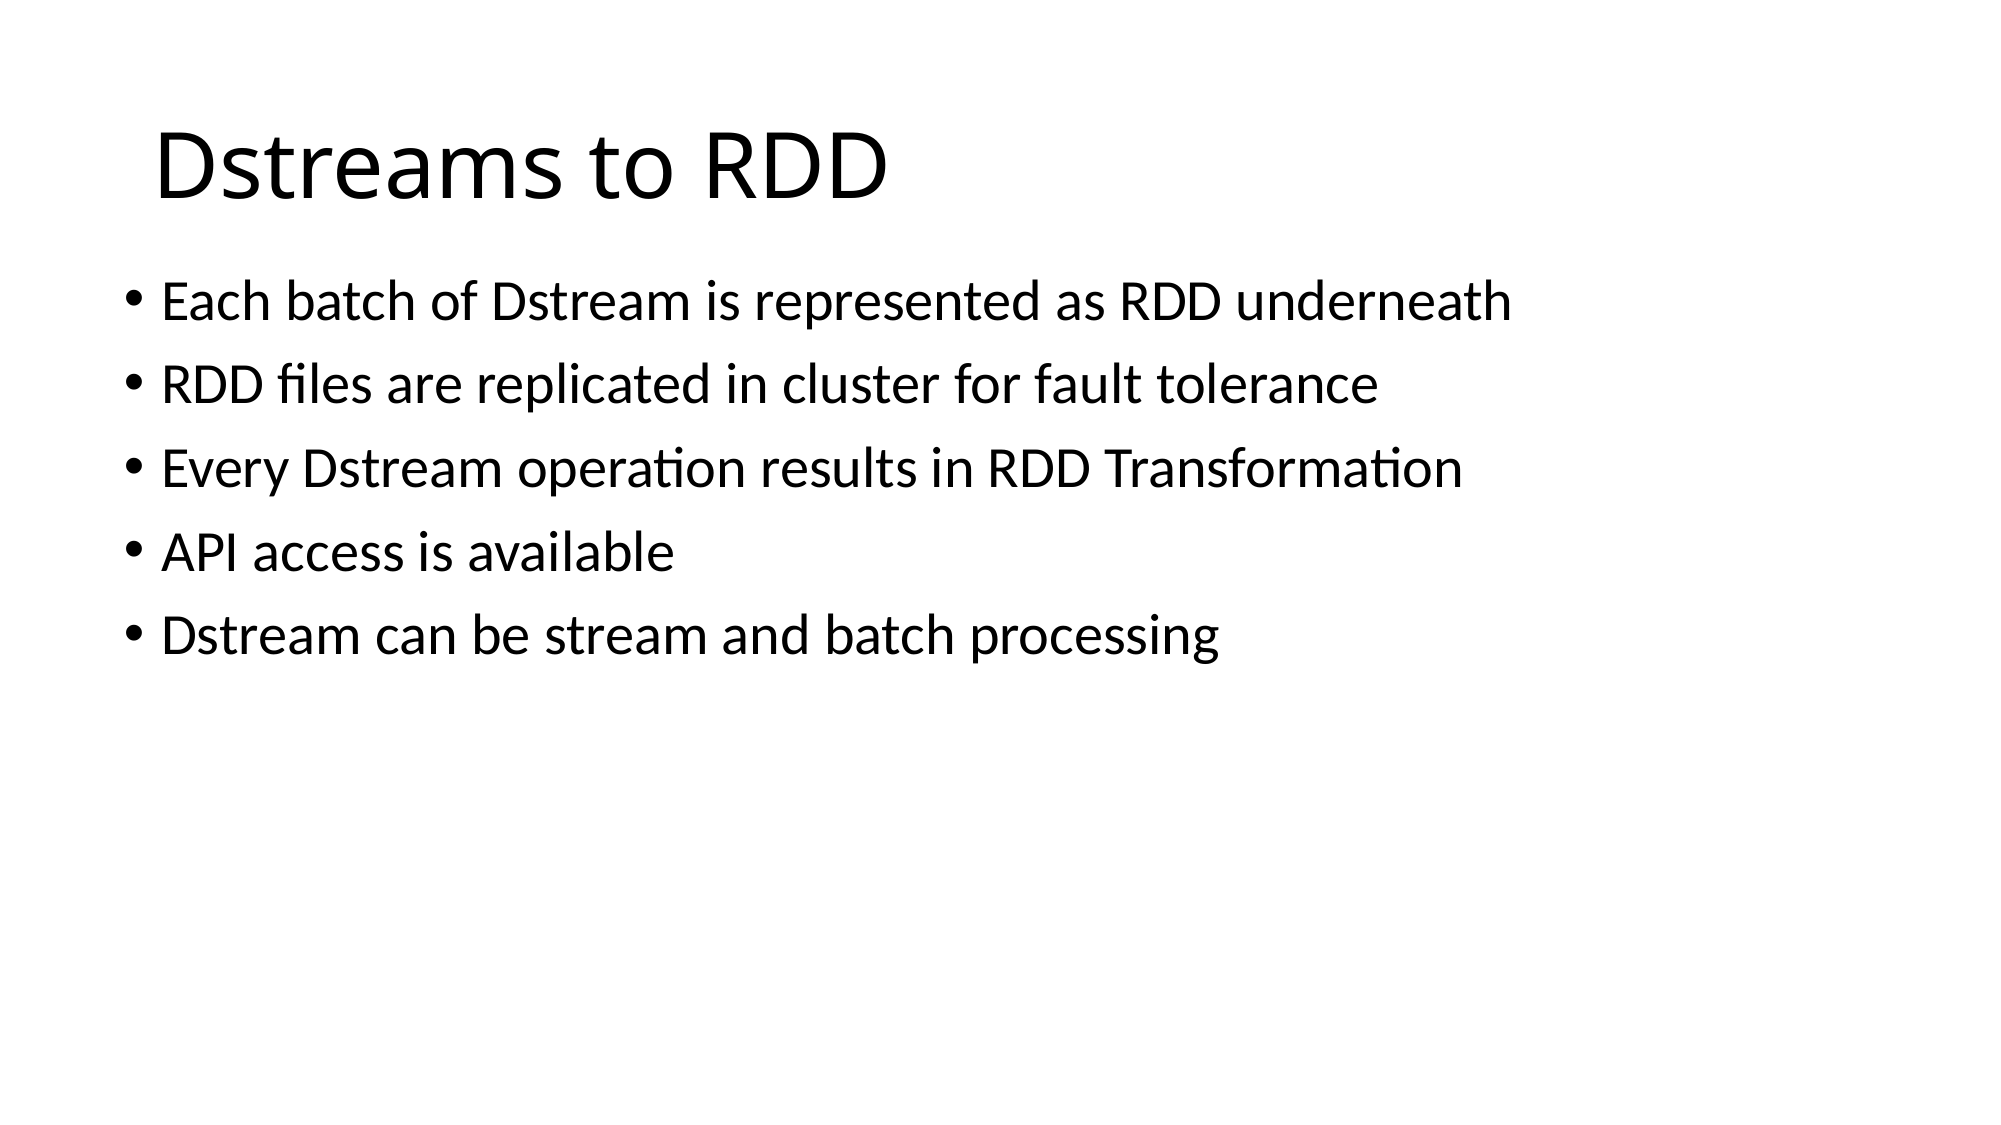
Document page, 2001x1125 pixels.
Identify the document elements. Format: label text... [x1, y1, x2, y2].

title Dstreams to RDD [137, 59, 1492, 262]
list Each batch of Dstream is represented as RDD underneath RDD files are replicated in cluster for fault tolerance Every Dstream operation results in RDD Transformation API access is available Dstream can be stream and batch processing [108, 262, 1548, 977]
